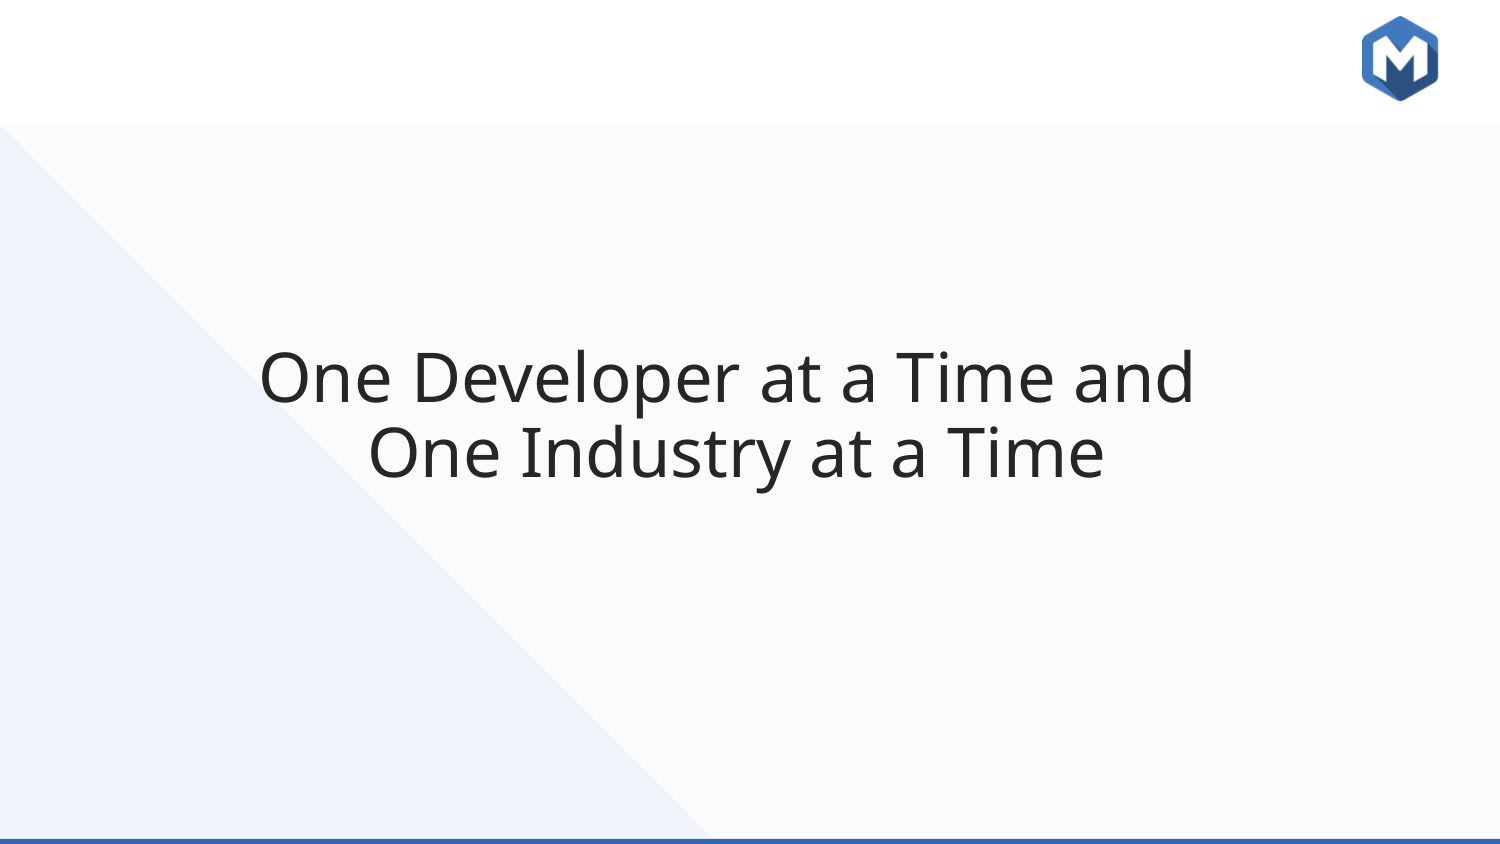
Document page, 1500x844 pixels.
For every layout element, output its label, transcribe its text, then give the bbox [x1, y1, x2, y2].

title One Developer at a Time and One Industry at a Time [54, 26, 1420, 810]
picture [1362, 16, 1440, 102]
